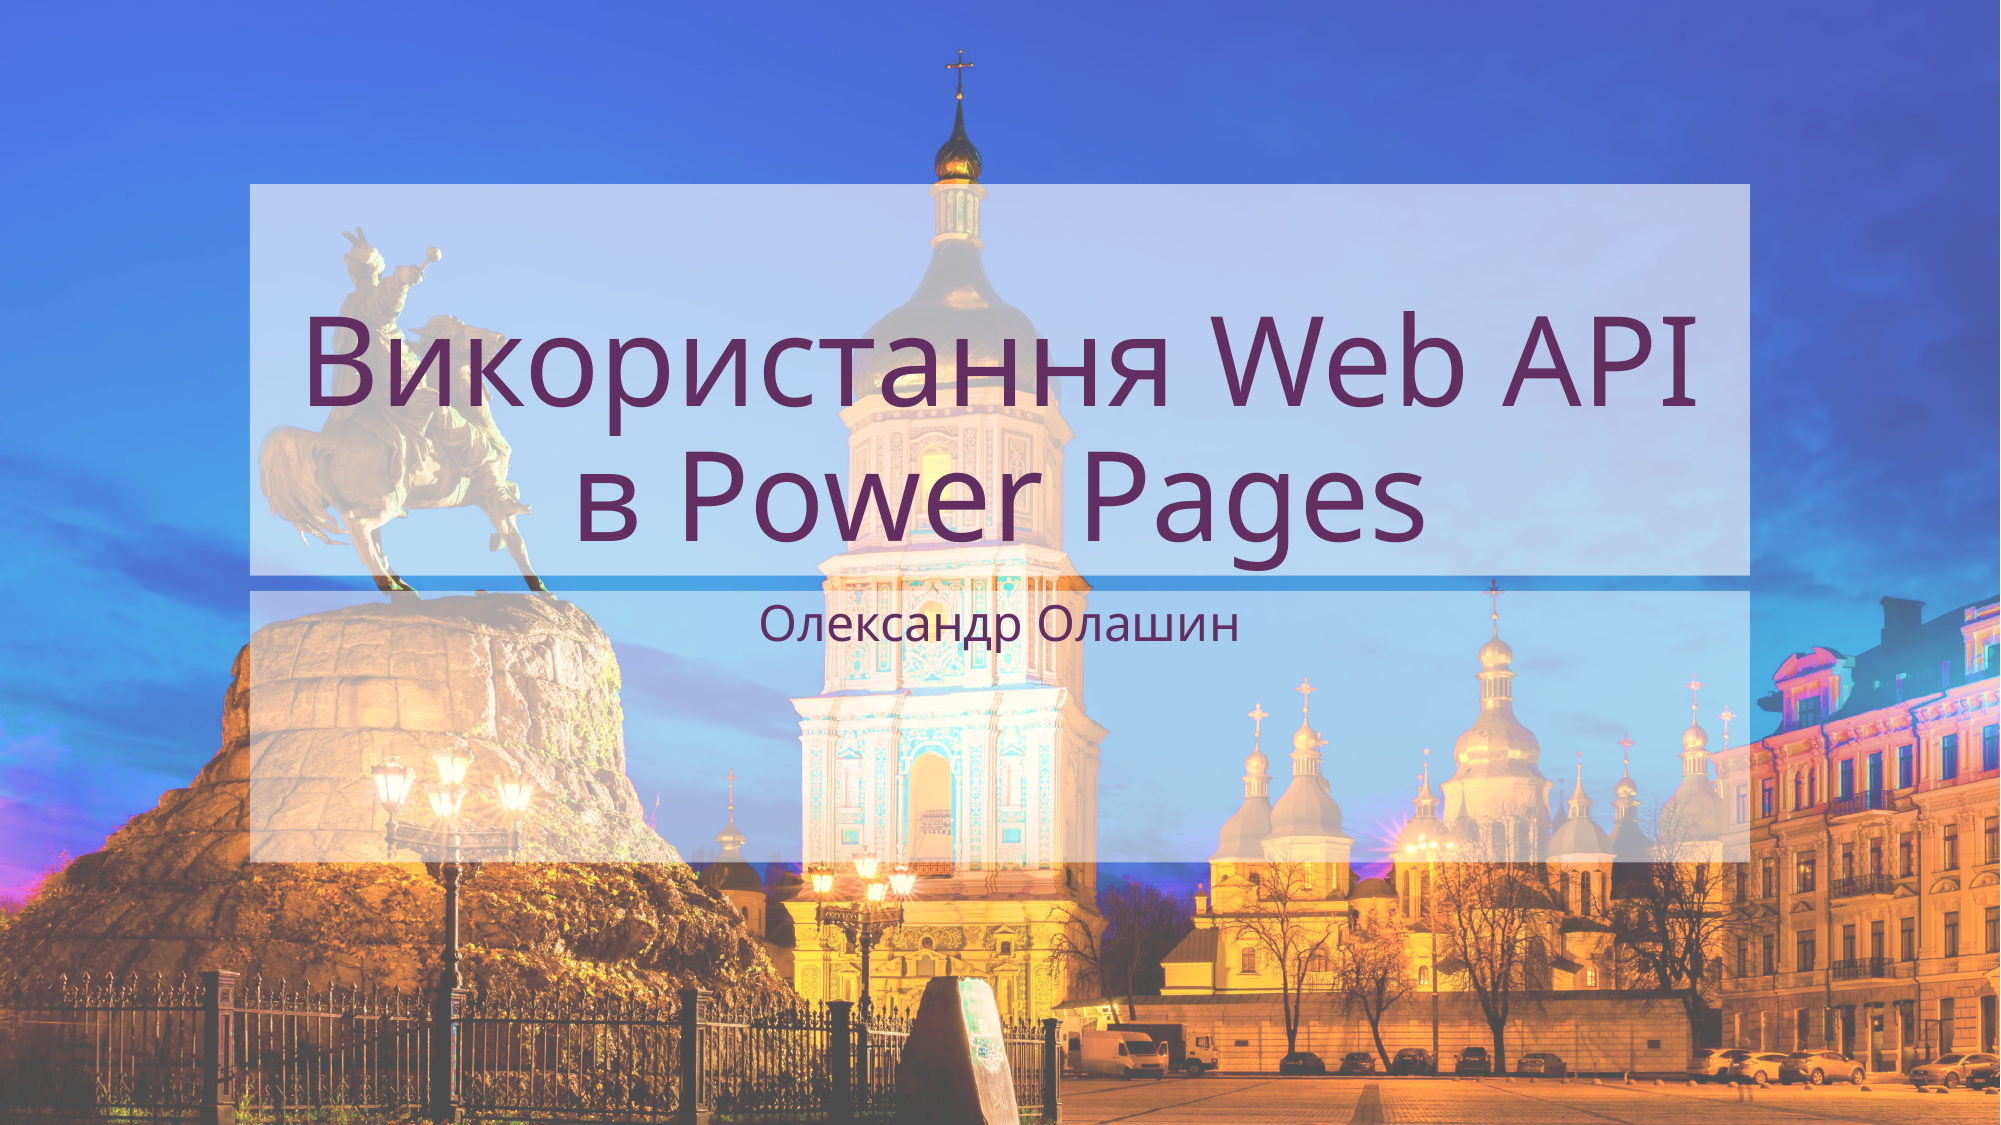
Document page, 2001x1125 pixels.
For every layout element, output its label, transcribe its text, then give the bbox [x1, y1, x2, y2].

subtitle Олександр Олашин [249, 590, 1750, 863]
title Використання Web API в Power Pages [249, 184, 1750, 576]
